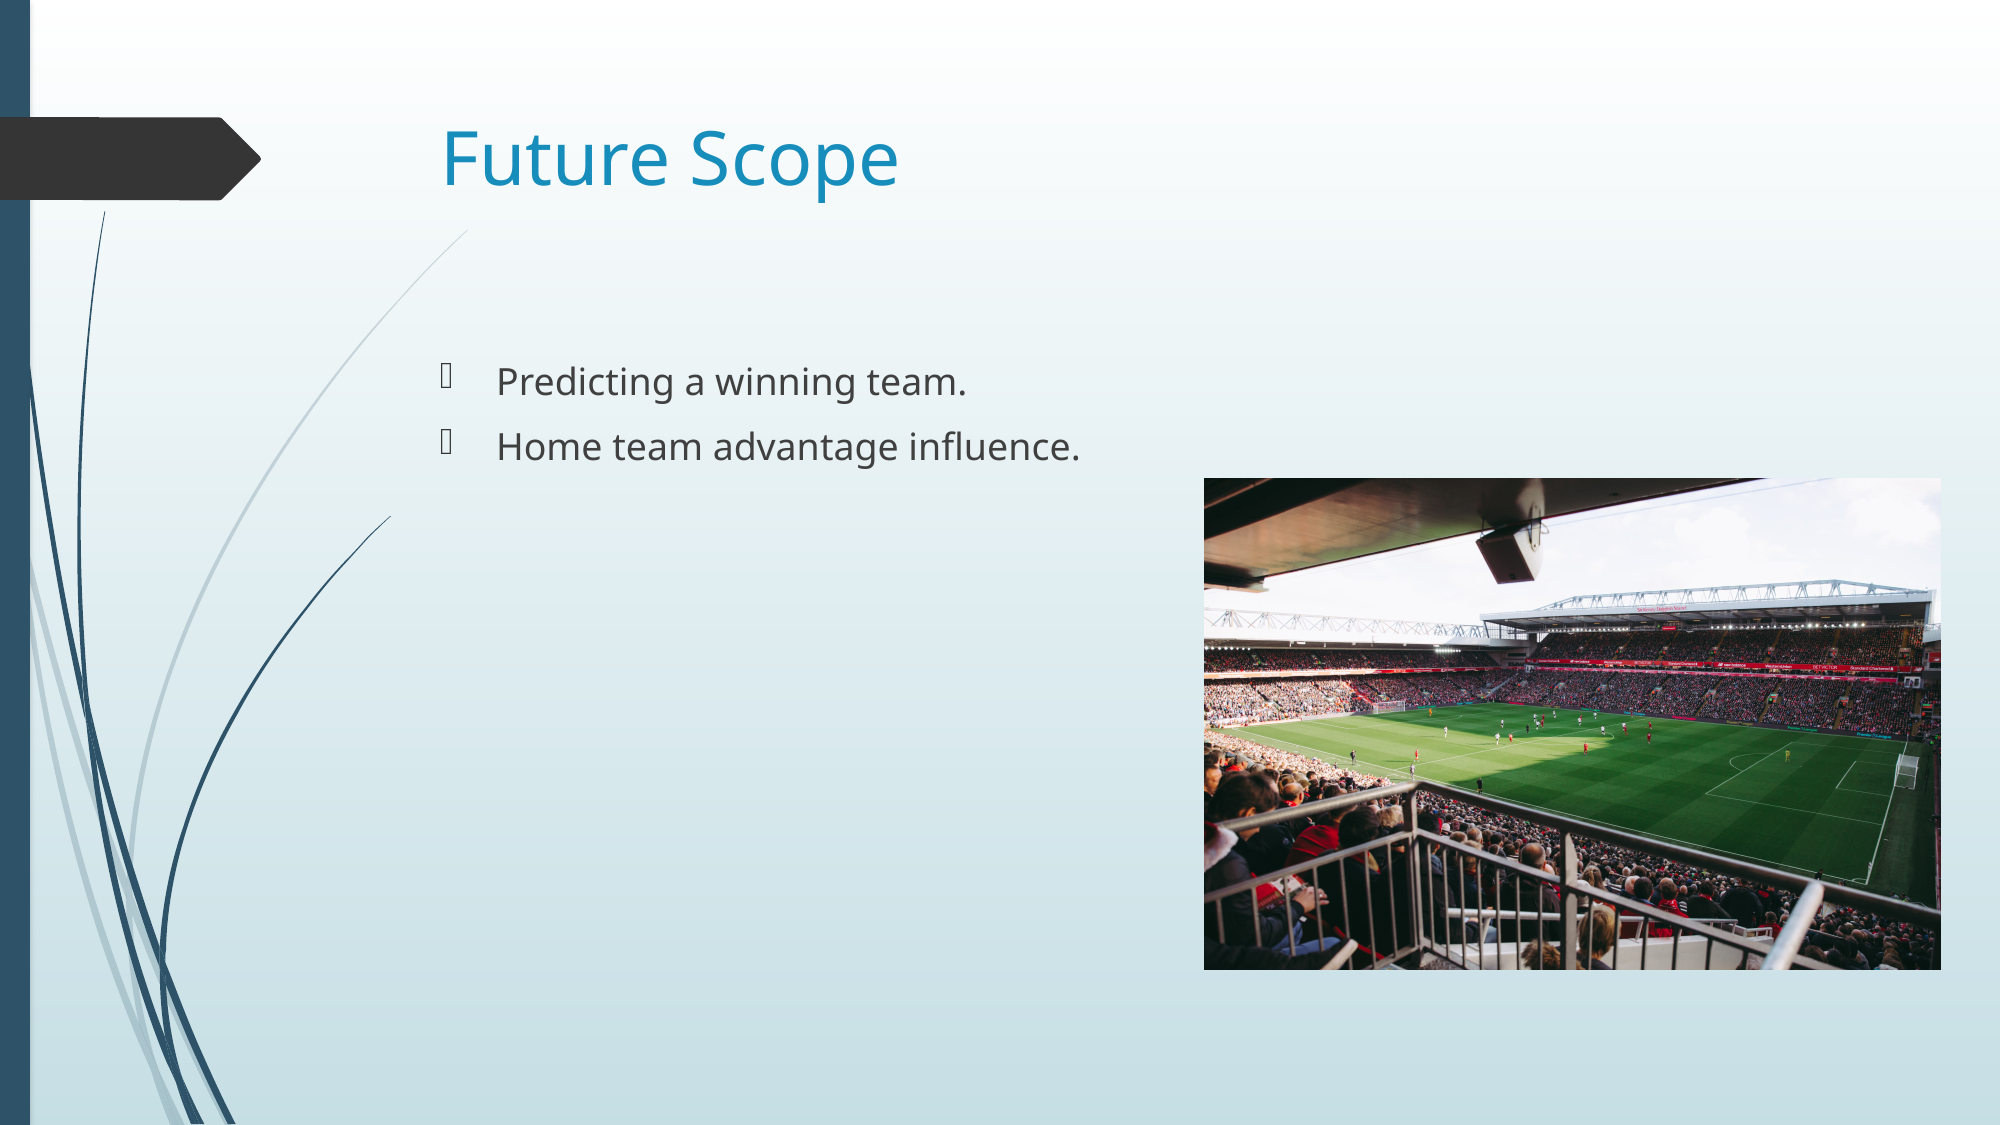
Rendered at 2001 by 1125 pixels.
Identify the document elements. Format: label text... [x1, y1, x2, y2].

picture [1204, 478, 1942, 970]
title Future Scope [425, 102, 1888, 313]
list Predicting a winning team. Home team advantage influence. [424, 350, 1888, 970]
